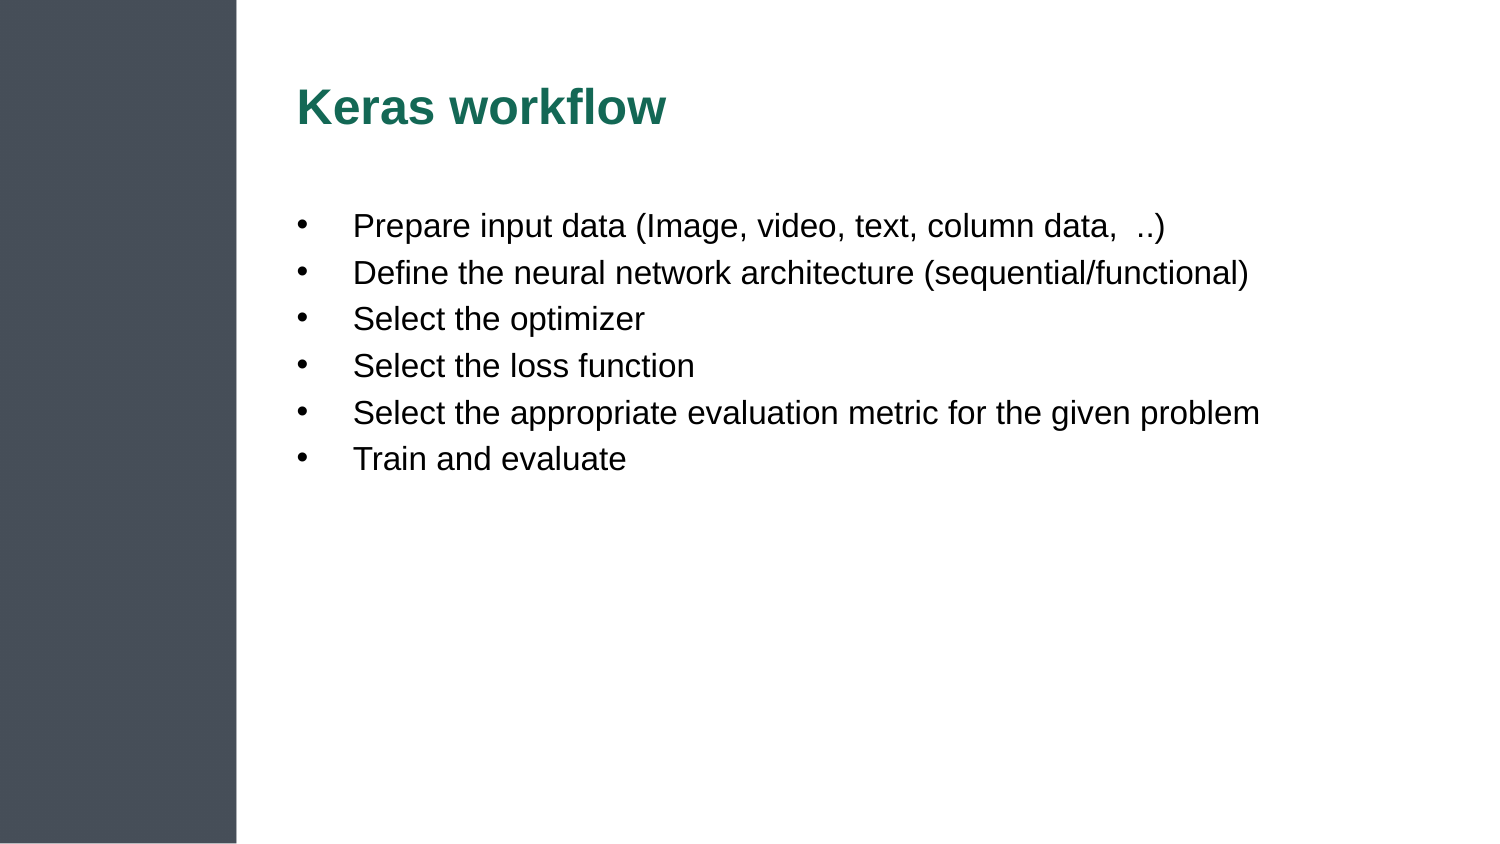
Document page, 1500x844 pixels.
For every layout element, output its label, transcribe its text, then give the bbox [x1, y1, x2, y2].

picture [0, 0, 1500, 844]
list Prepare input data (Image, video, text, column data, ..) Define the neural network architecture (sequential/functional) Select the optimizer Select the loss function Select the appropriate evaluation metric for the given problem Train and evaluate [281, 196, 1425, 754]
title Keras workflow [281, 33, 1425, 175]
